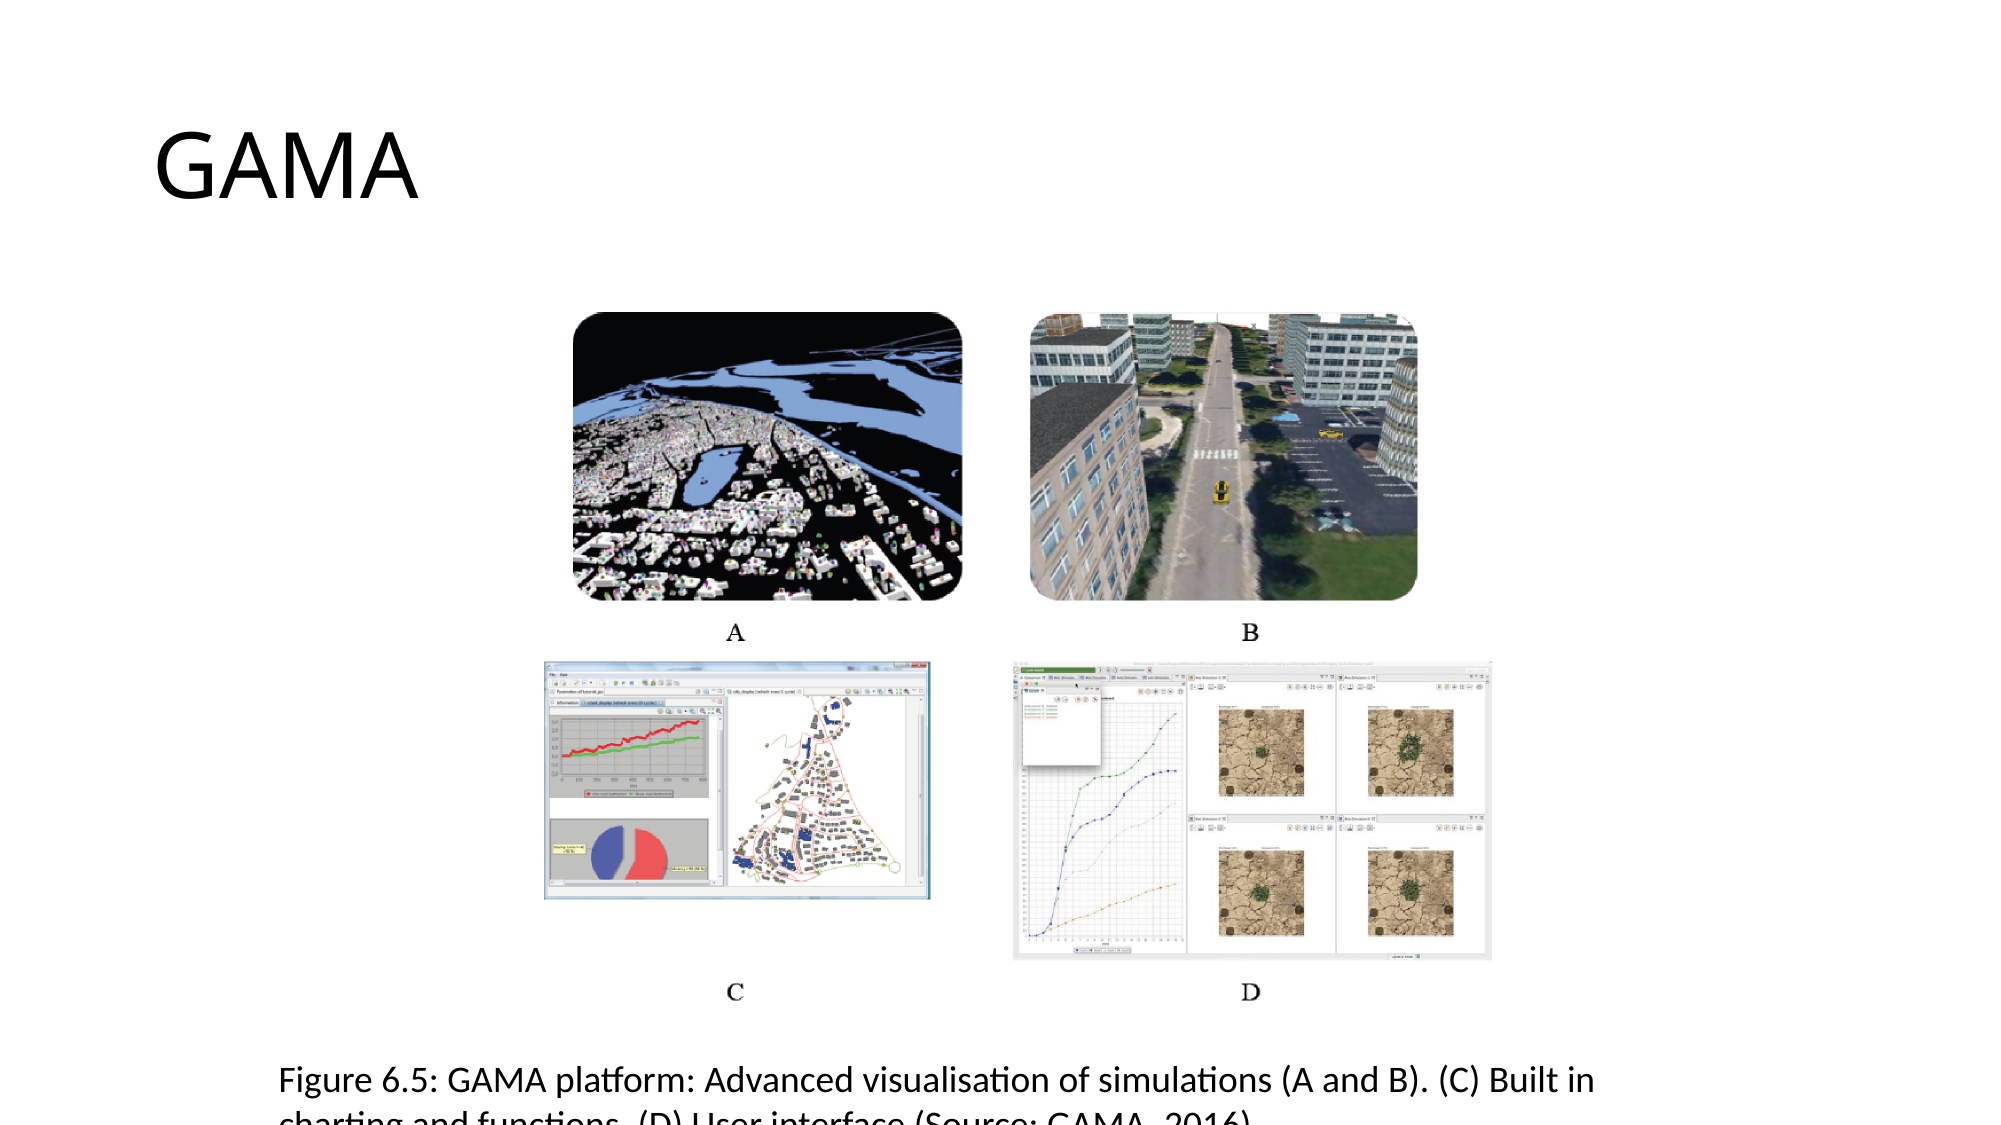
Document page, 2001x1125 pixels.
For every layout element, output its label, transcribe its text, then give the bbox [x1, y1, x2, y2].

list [490, 299, 1510, 1014]
text_box Figure 6.5: GAMA platform: Advanced visualisation of simulations (A and B). (C) Built in charting and functions. (D) User interface (Source: GAMA, 2016). [263, 1047, 1684, 1125]
title GAMA [137, 59, 1863, 278]
